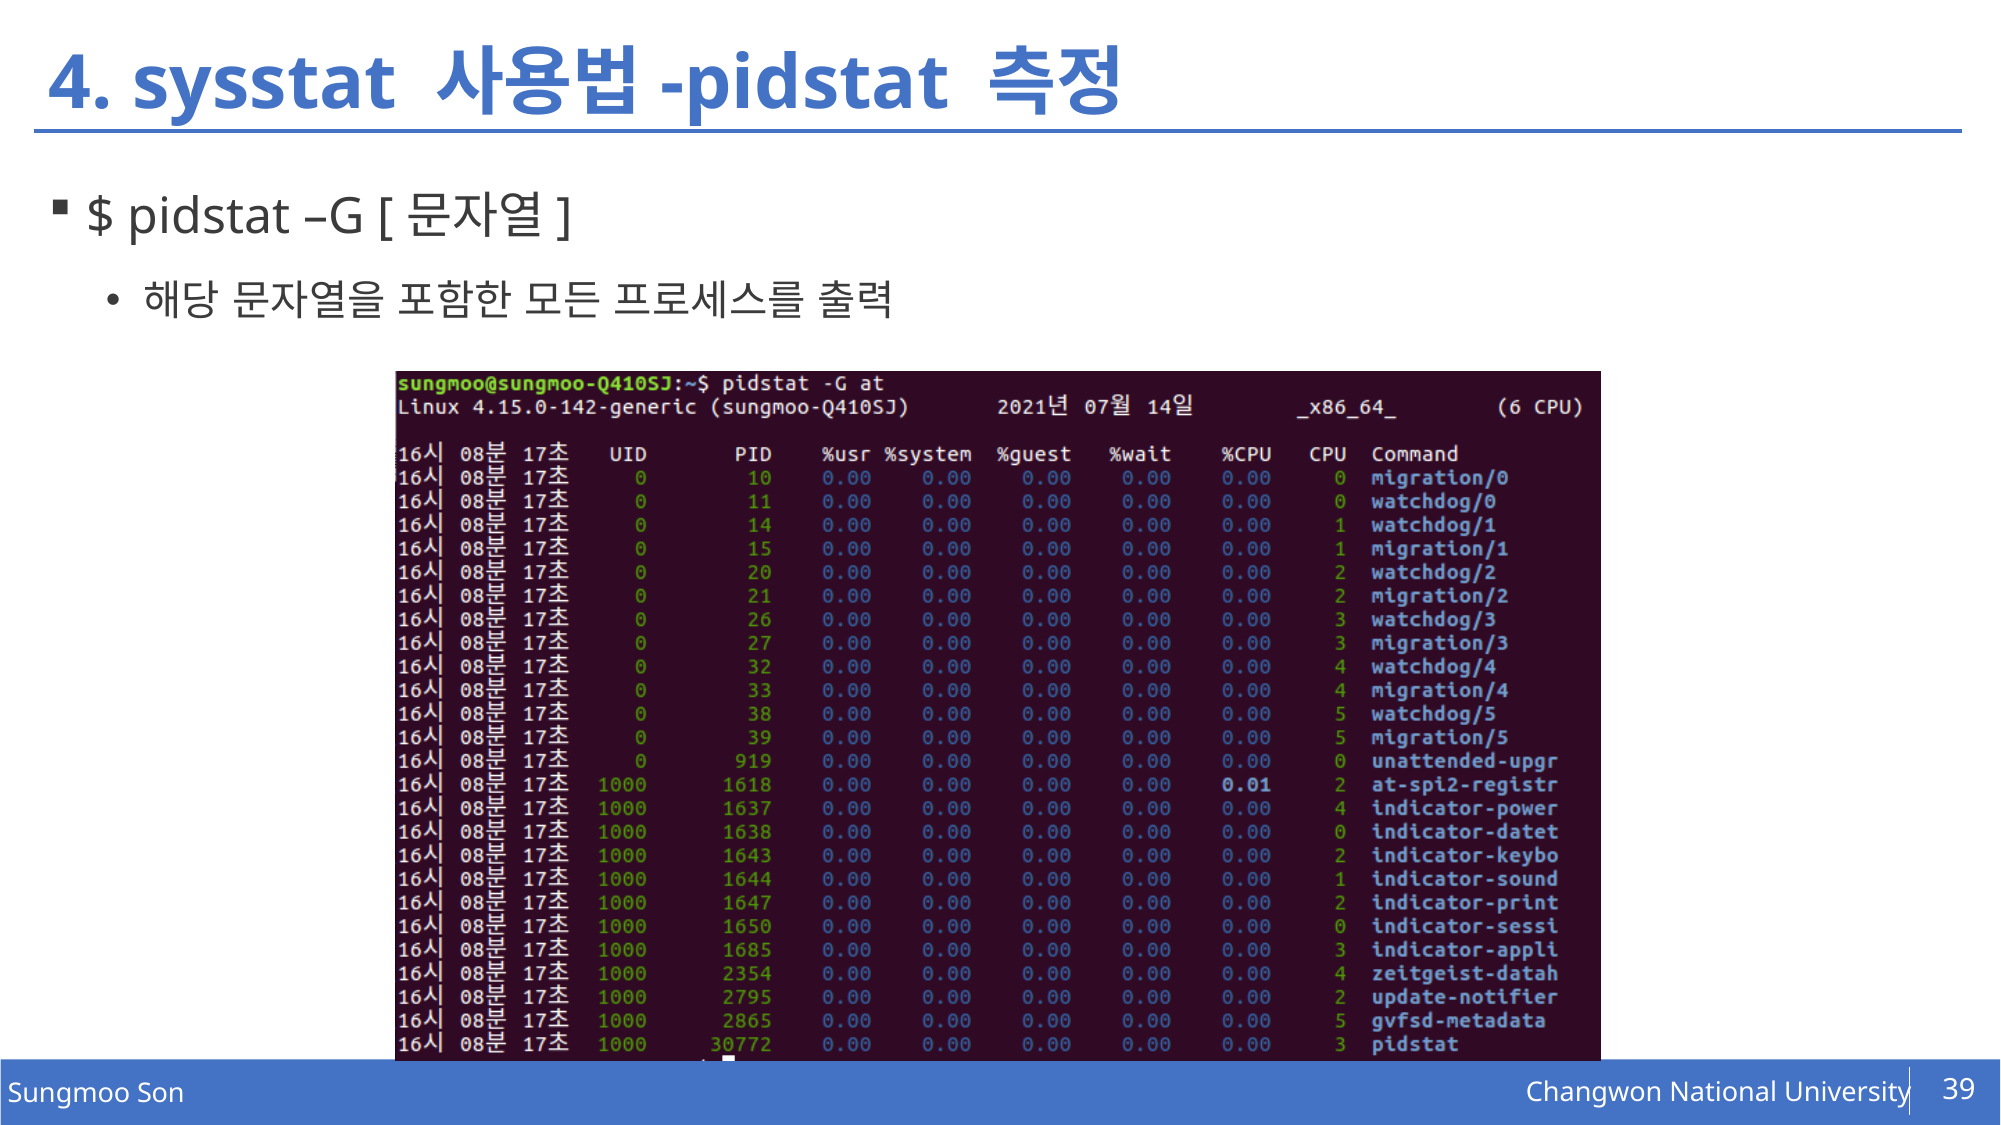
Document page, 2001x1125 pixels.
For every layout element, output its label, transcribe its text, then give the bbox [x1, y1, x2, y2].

list $ pidstat –G [문자열] 해당 문자열을 포함한 모든 프로세스를 출력 [33, 152, 1963, 997]
picture [395, 371, 1601, 1061]
title 4. sysstat 사용법-pidstat 측정 [33, 27, 1963, 143]
slide_number 39 [1922, 1060, 1996, 1121]
